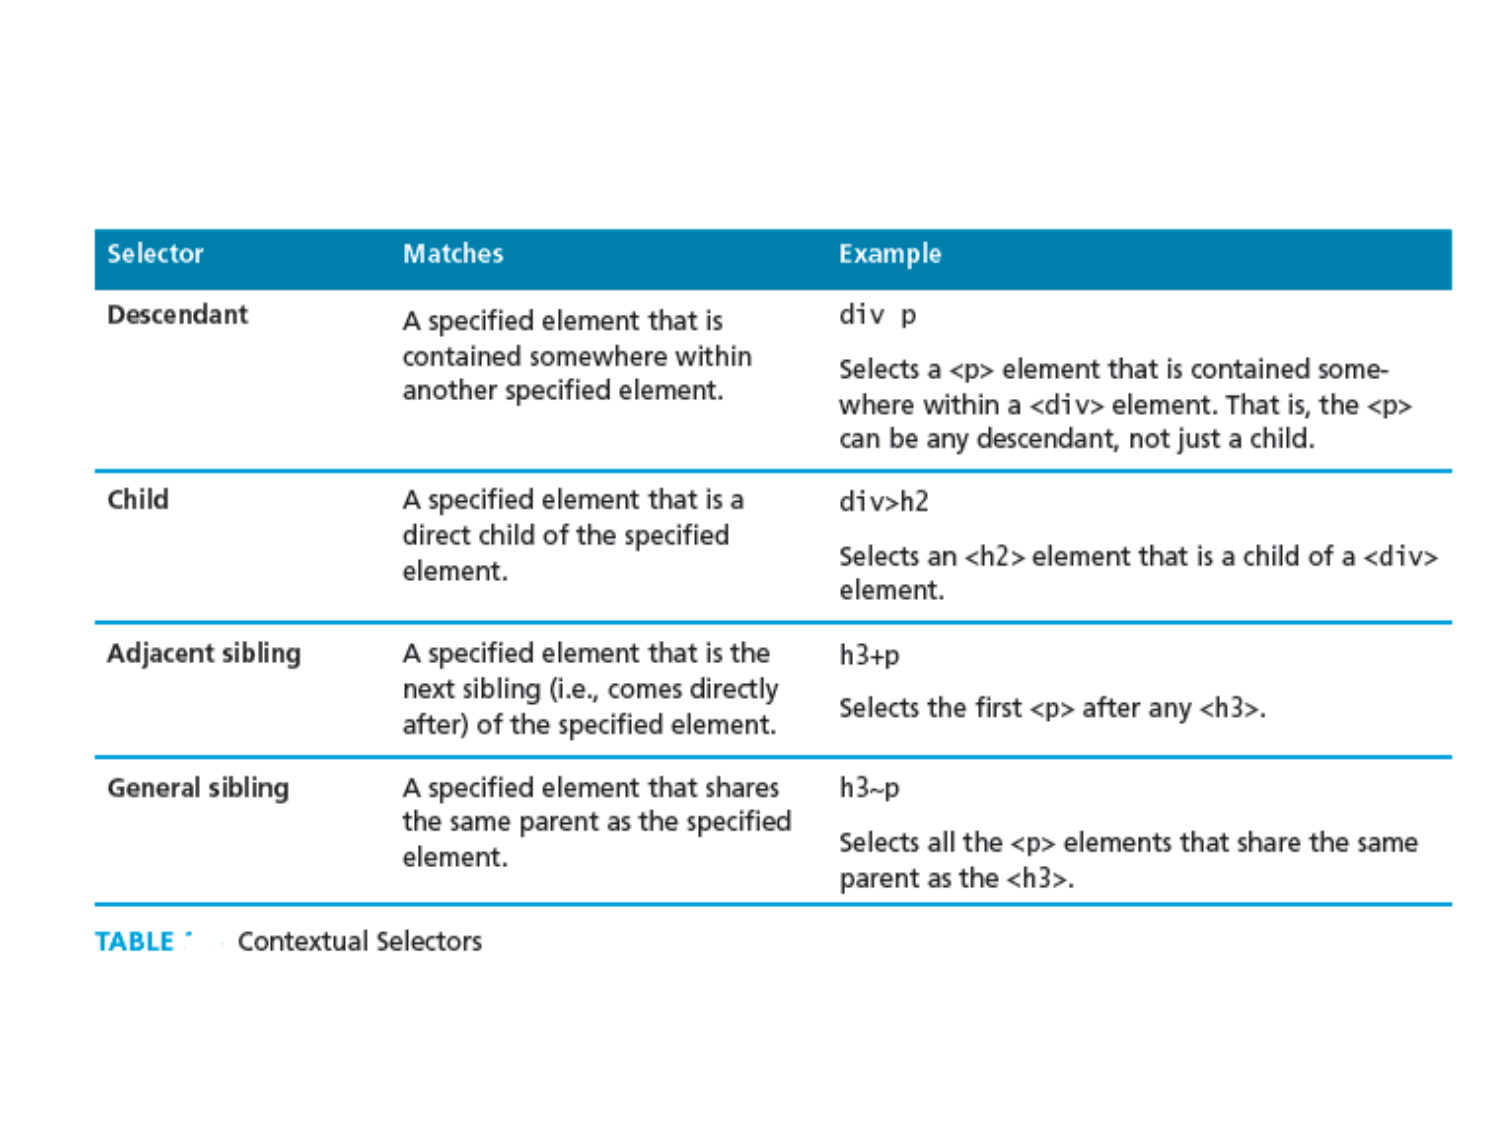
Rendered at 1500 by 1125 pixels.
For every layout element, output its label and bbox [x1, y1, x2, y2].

picture [46, 175, 1500, 1009]
